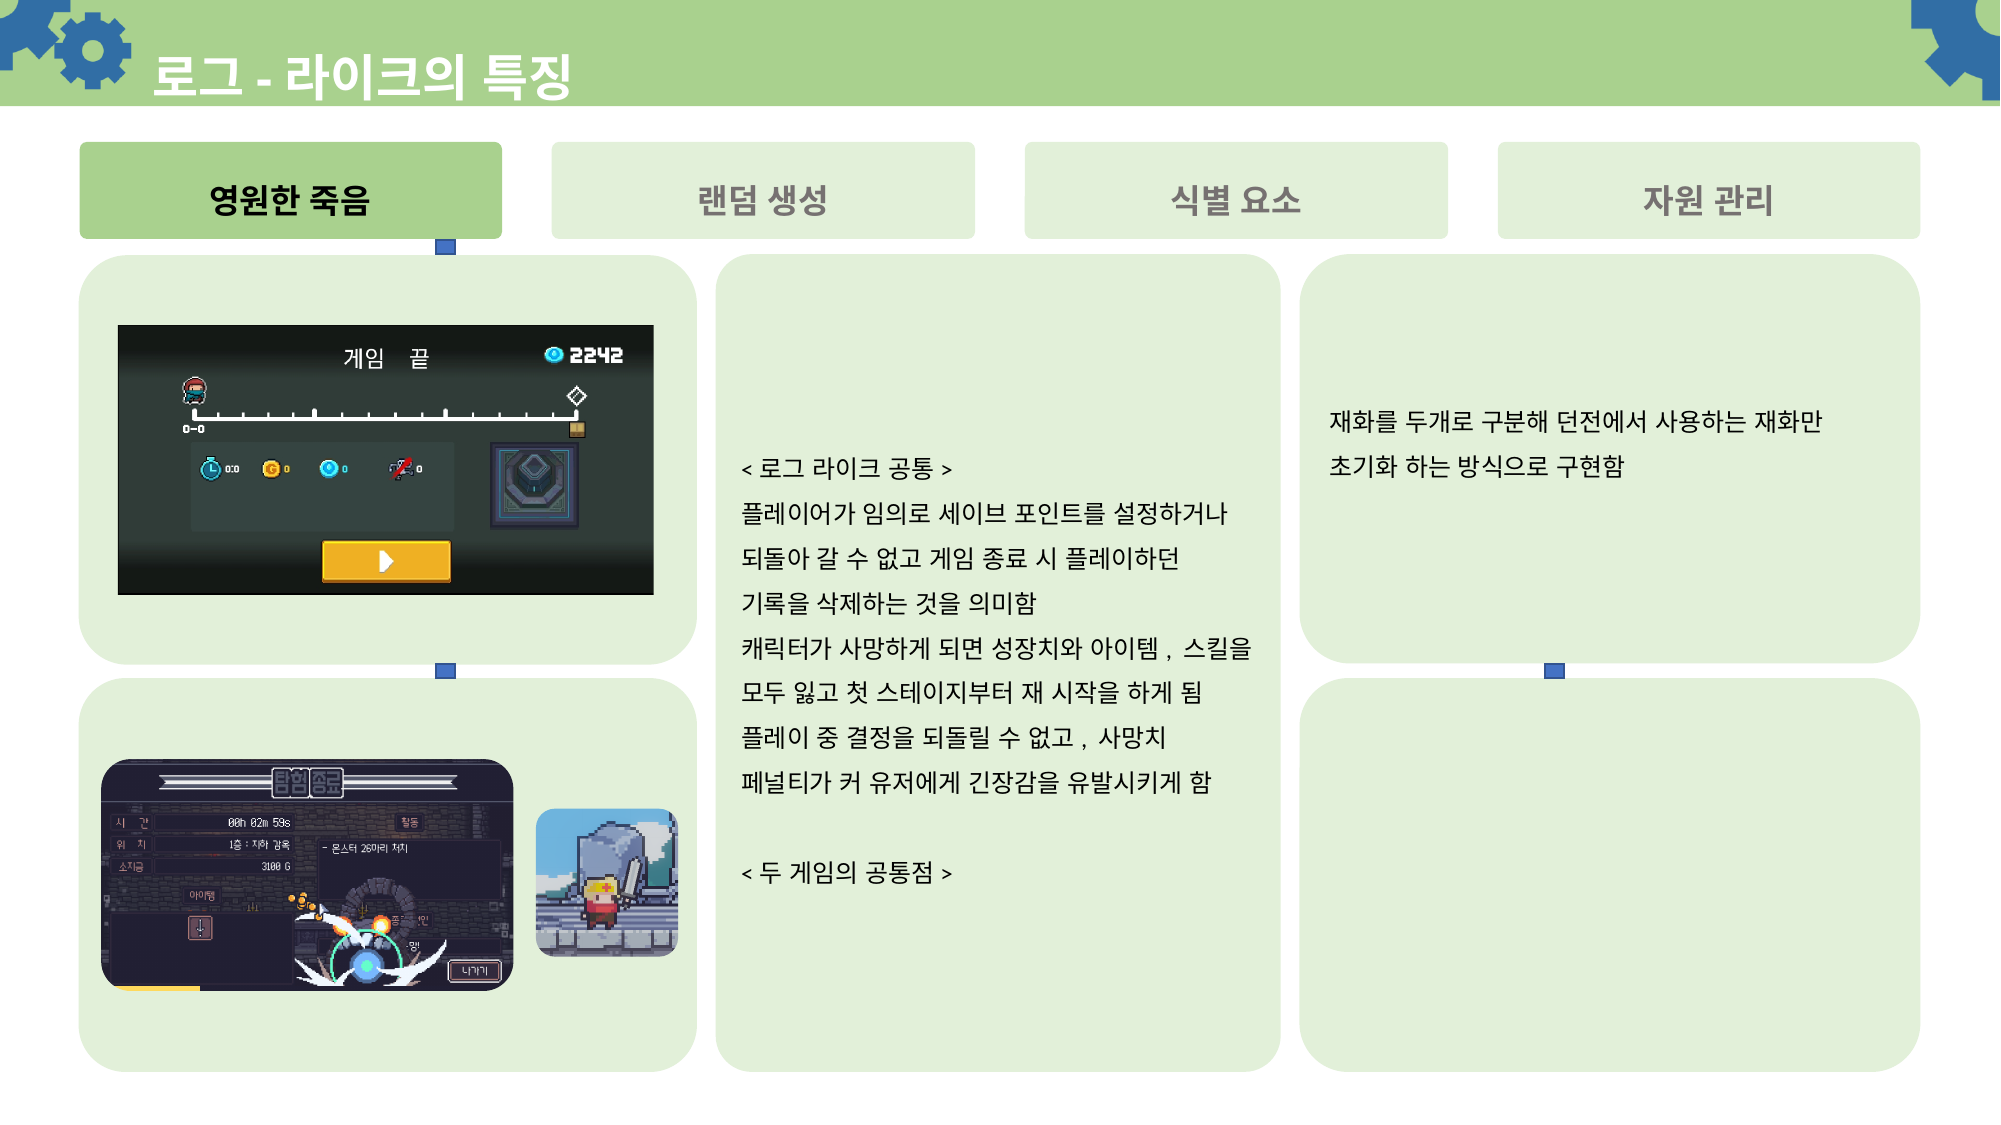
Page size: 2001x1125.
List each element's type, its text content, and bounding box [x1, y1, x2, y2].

text_box [77, 254, 698, 666]
text_box [1544, 663, 1565, 679]
text_box <로그 라이크 공통> 플레이어가 임의로 세이브 포인트를 설정하거나 되돌아 갈 수 없고 게임 종료 시 플레이하던 기록을 삭제하는 것을 의미함 캐릭터가 사망하게 되면 성장치와 아이템, 스킬을 모두 잃고 첫 스테이지부터 재 시작을 하게 됨 플레이 중 결정을 되돌릴 수 없고, 사망치 페널티가 커 유저에게 긴장감을 유발시키게 함 <두 게임의 공통점> [714, 253, 1282, 1073]
text_box [435, 239, 456, 255]
picture [101, 759, 514, 991]
picture [535, 808, 679, 957]
text_box 재화를 두개로 구분해 던전에서 사용하는 재화만 초기화 하는 방식으로 구현함 [1298, 253, 1922, 665]
title 로그-라이크의 특징 [137, 22, 1863, 101]
picture [117, 325, 654, 595]
text_box 랜덤 생성 [551, 141, 976, 240]
text_box [435, 663, 456, 679]
text_box 자원 관리 [1497, 141, 1922, 240]
text_box [1298, 677, 1922, 1074]
text_box [77, 677, 698, 1074]
text_box 영원한 죽음 [78, 141, 503, 240]
text_box 식별 요소 [1024, 141, 1449, 240]
